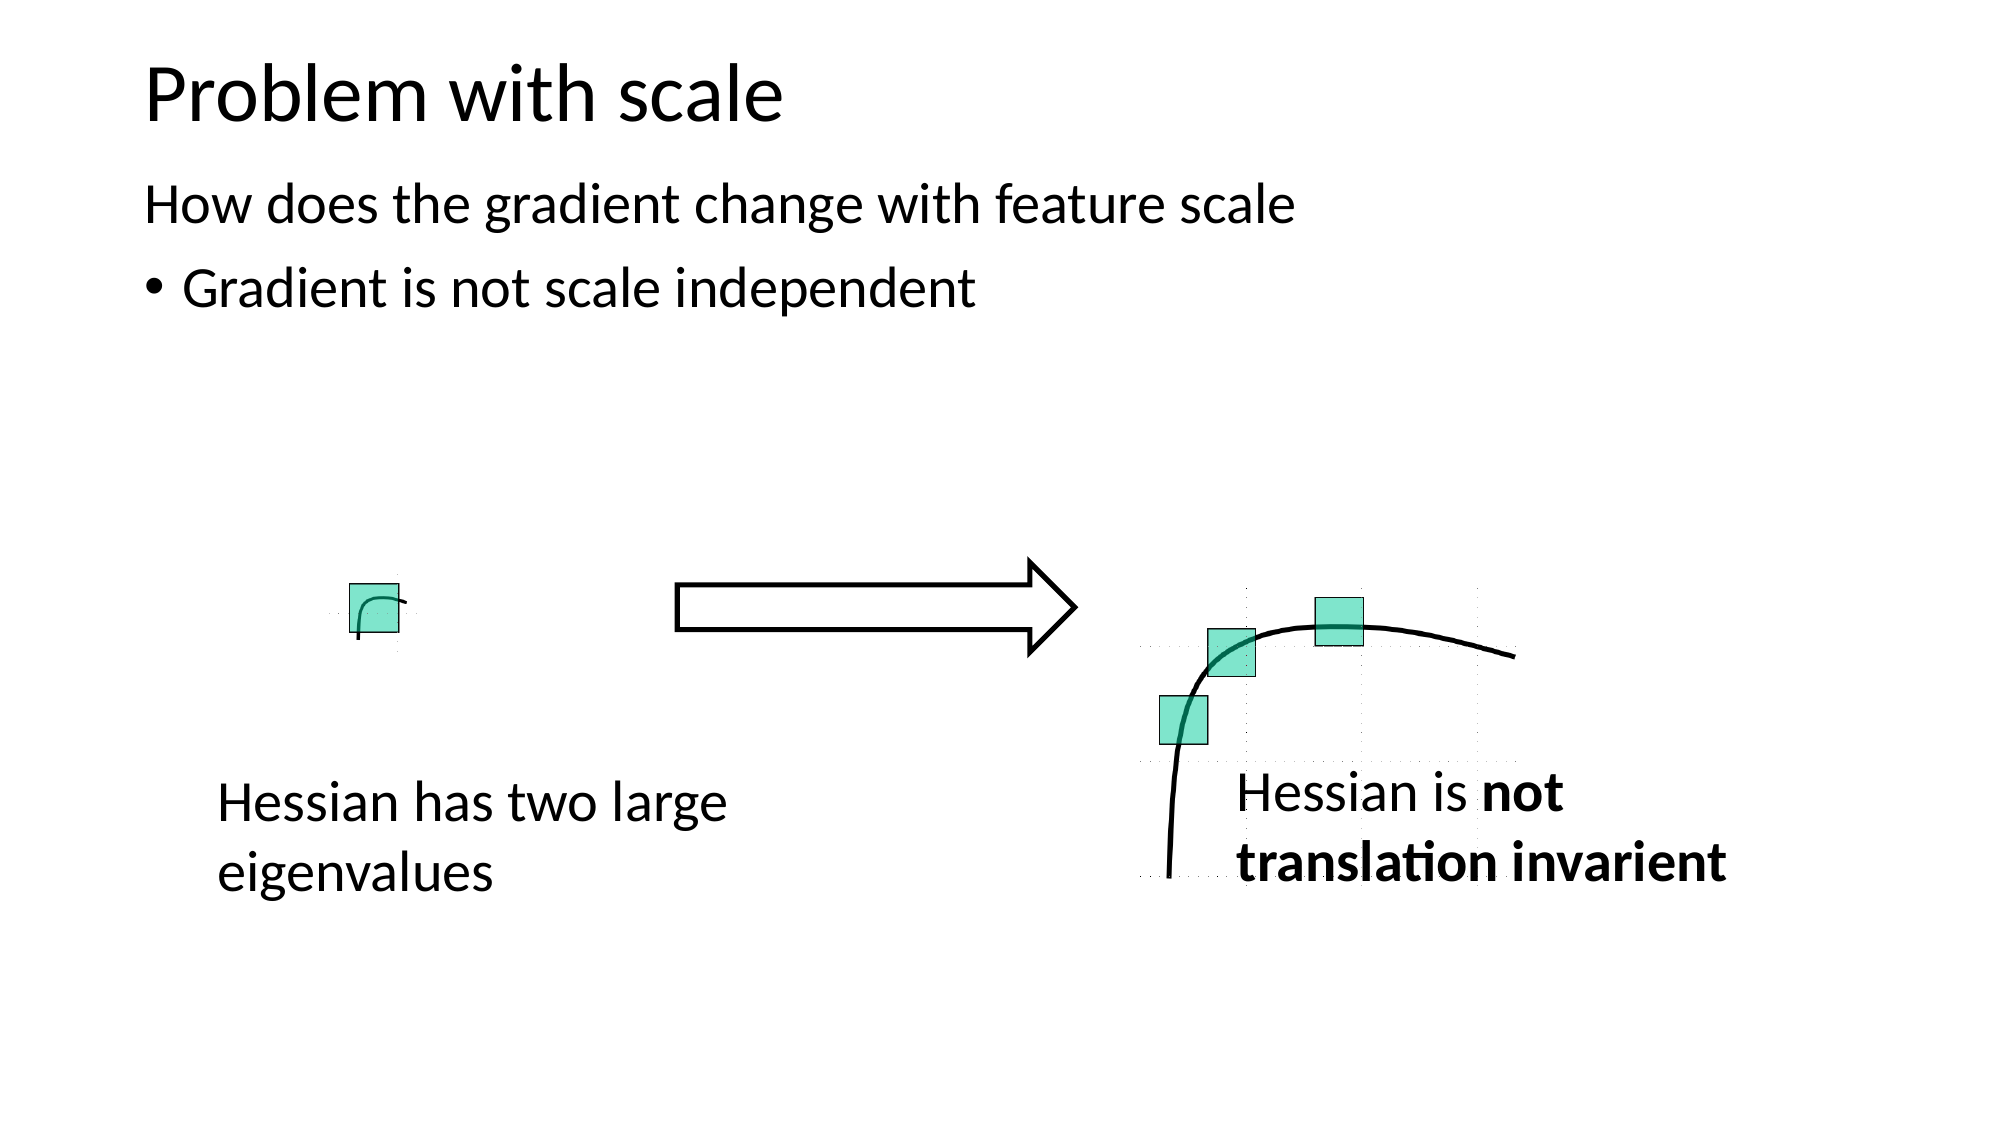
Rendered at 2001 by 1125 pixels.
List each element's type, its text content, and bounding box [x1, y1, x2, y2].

title Problem with scale [129, 22, 1855, 166]
text_box Hessian has two large eigenvalues [202, 755, 772, 911]
text_box Hessian is not translation invarient [1222, 745, 1792, 901]
picture [1136, 584, 1525, 891]
picture [324, 566, 422, 653]
text_box [676, 560, 1077, 655]
list How does the gradient change with feature scale Gradient is not scale independent [129, 166, 1906, 372]
